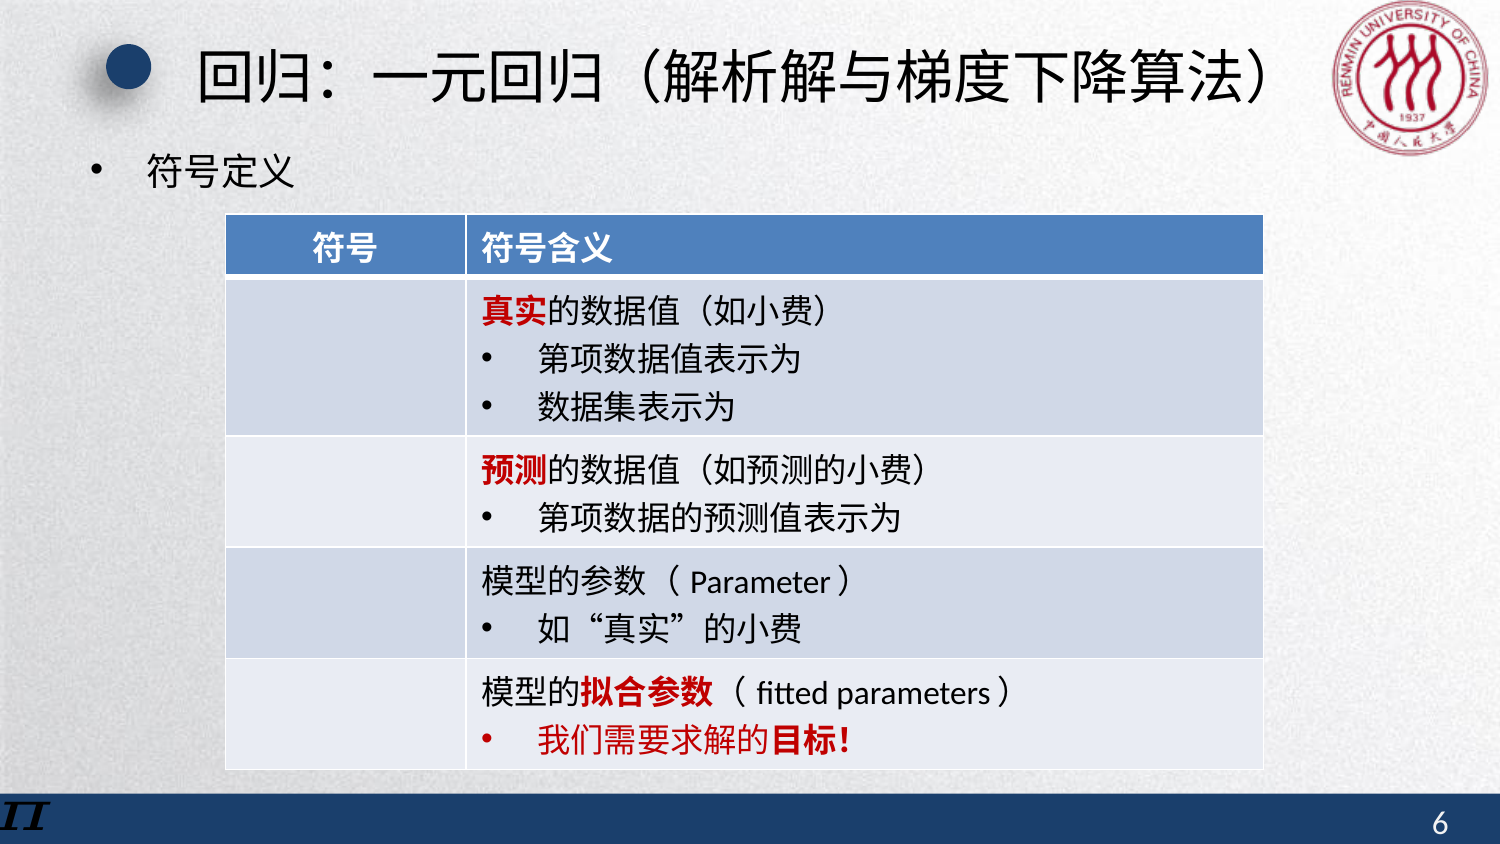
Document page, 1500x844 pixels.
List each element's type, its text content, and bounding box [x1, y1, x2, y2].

picture [0, 0, 1500, 793]
text_box 符号定义 [74, 134, 1425, 781]
title 回归：一元回归（解析解与梯度下降算法） [75, 33, 1425, 116]
